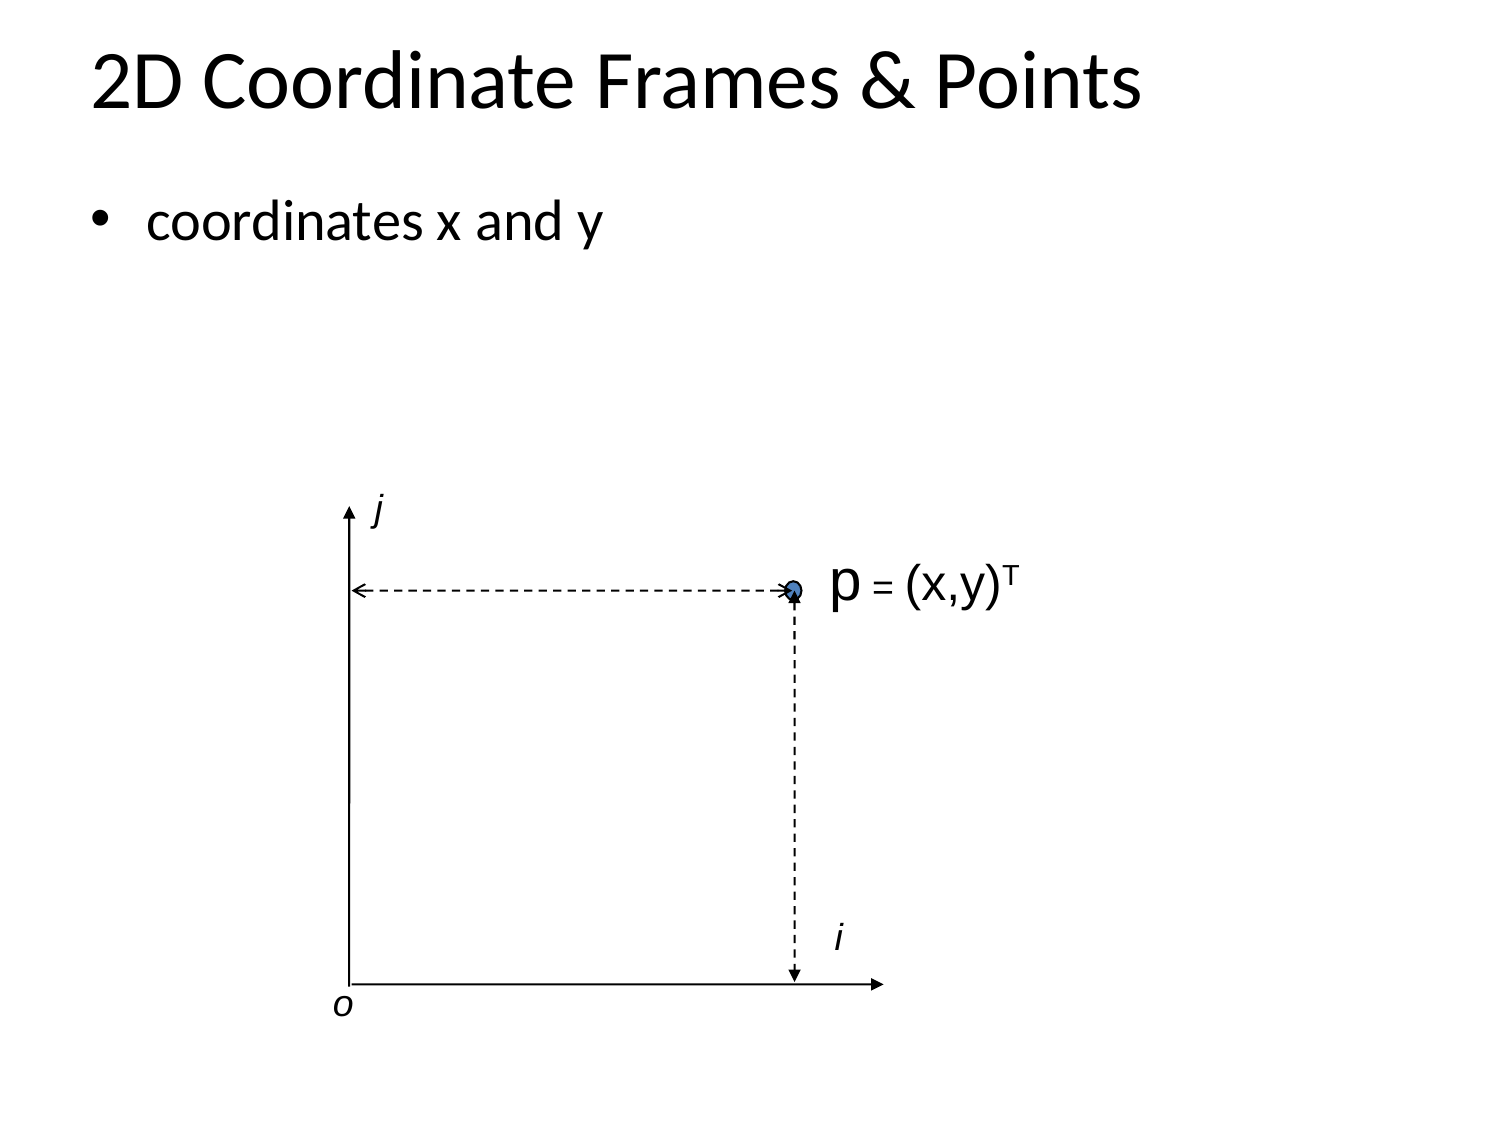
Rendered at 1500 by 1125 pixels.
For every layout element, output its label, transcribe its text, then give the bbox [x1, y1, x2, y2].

text_box o [318, 971, 369, 1032]
text_box [351, 583, 371, 598]
text_box [788, 590, 801, 609]
text_box [777, 583, 793, 598]
list coordinates x and y [74, 174, 1426, 1026]
title 2D Coordinate Frames & Points [74, 0, 1426, 151]
text_box [788, 969, 801, 983]
